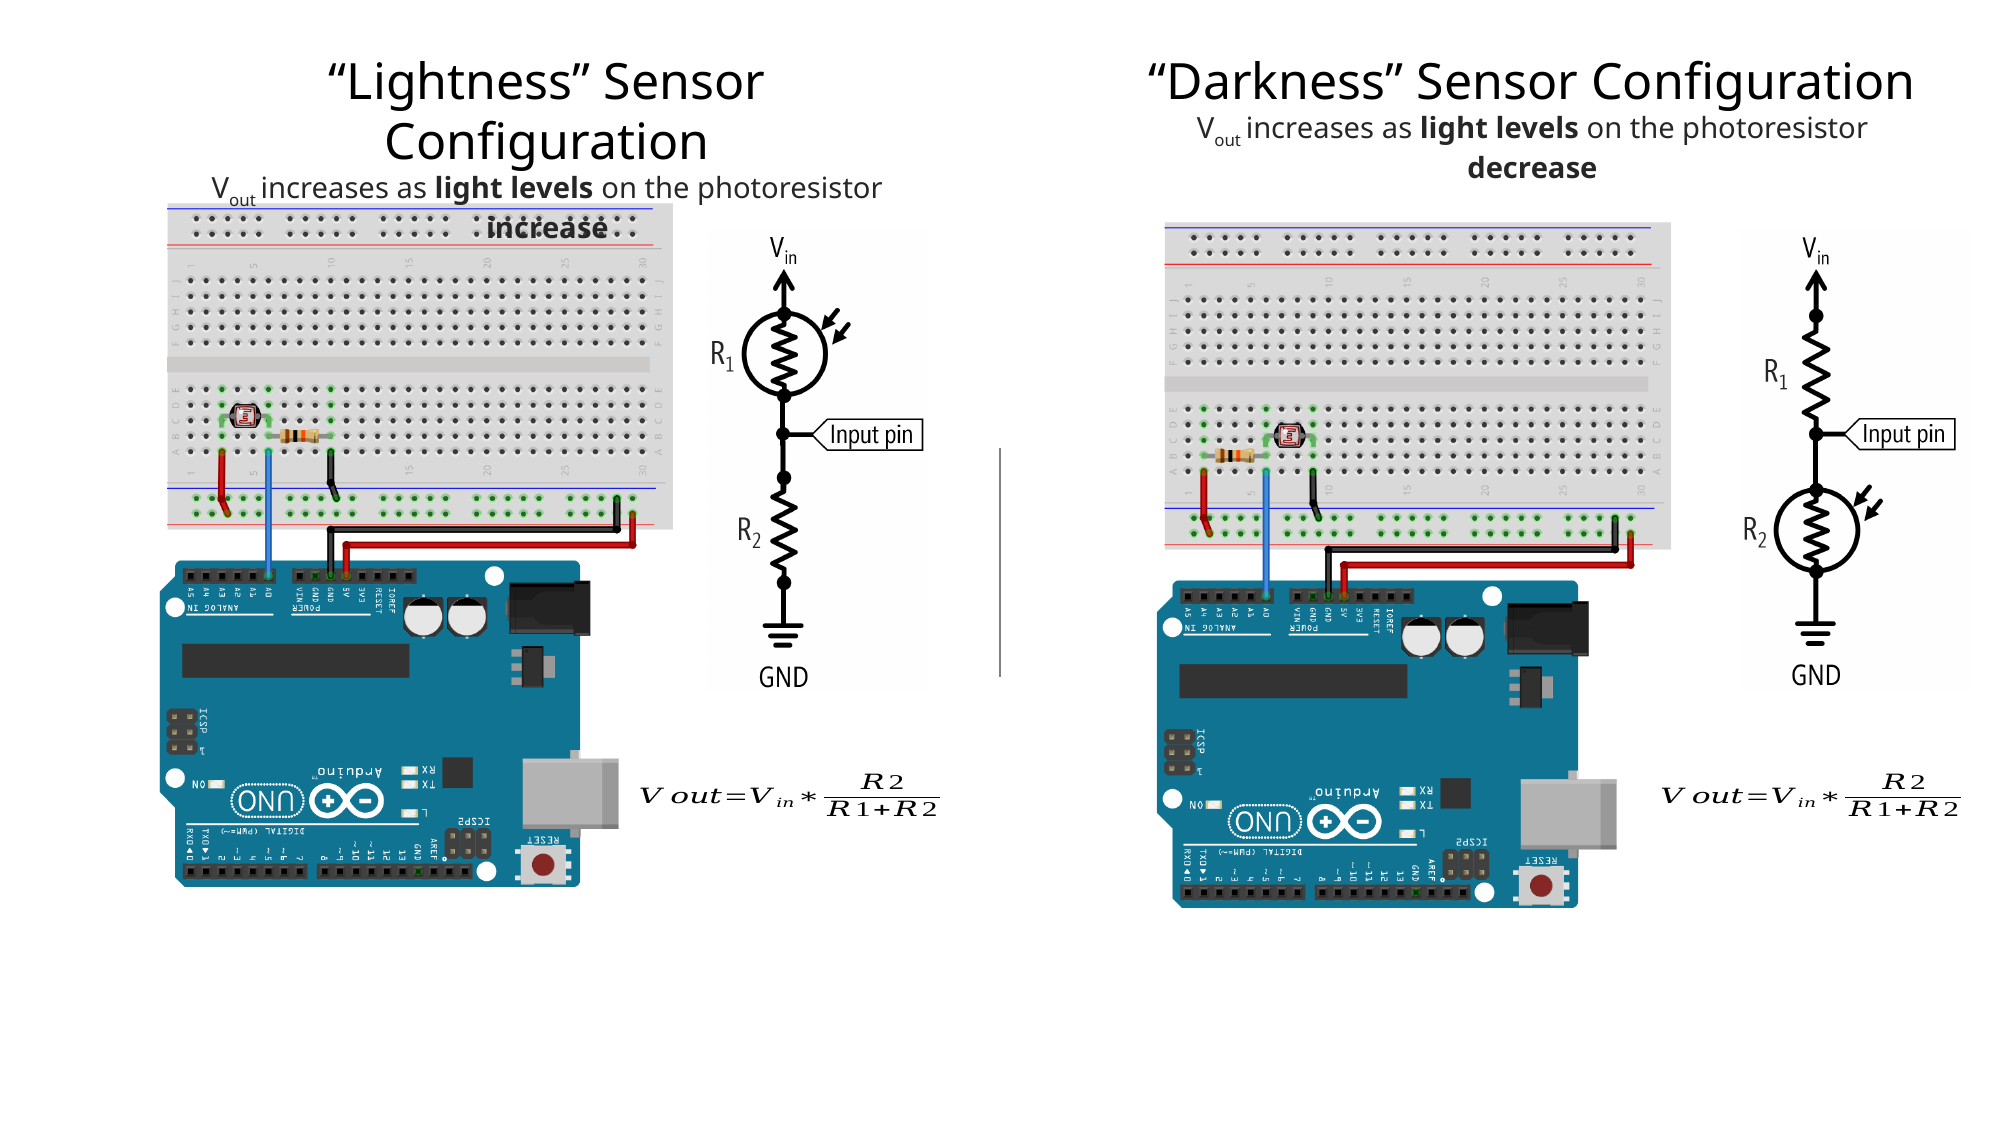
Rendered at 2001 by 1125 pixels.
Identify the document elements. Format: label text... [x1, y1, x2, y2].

text_box “Lightness” Sensor Configuration Vout increases as light levels on the photoresistor increase [166, 42, 928, 252]
picture [1144, 204, 1683, 921]
picture [1740, 229, 1970, 690]
picture [707, 229, 928, 690]
picture [144, 187, 682, 902]
text_box “Darkness” Sensor Configuration Vout increases as light levels on the photoresistor decrease [1123, 42, 1942, 192]
